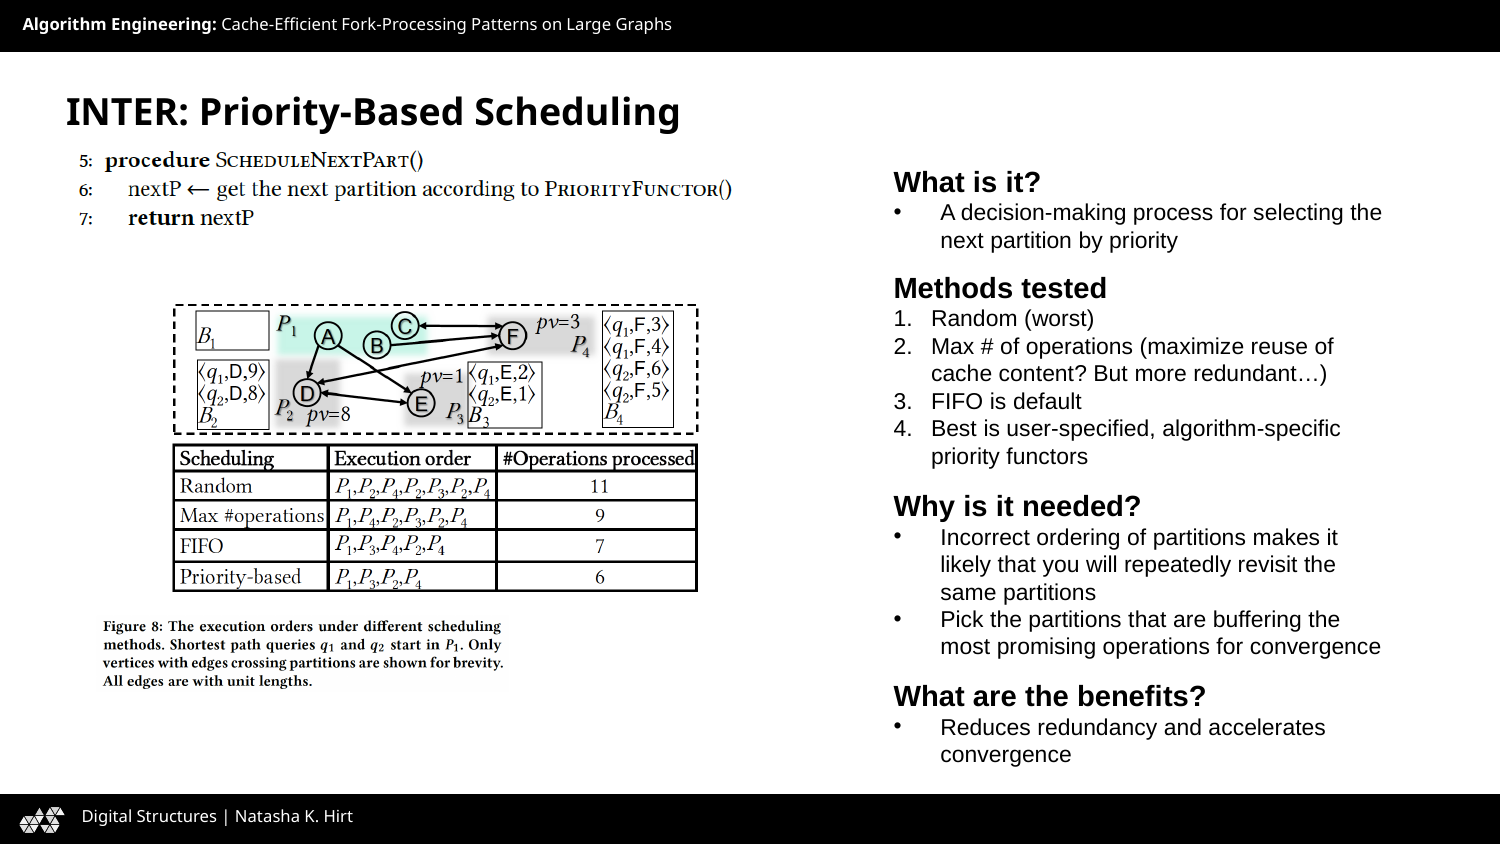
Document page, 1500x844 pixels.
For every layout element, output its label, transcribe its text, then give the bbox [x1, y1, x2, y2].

text_box What are the benefits? Reduces redundancy and accelerates convergence [878, 669, 1404, 775]
text_box What is it? A decision-making process for selecting the next partition by priority [878, 155, 1404, 261]
picture [161, 289, 724, 602]
picture [96, 614, 509, 693]
title INTER: Priority-Based Scheduling [51, 72, 1449, 167]
text_box Methods tested Random (worst) Max # of operations (maximize reuse of cache content? But more redundant…) FIFO is default Best is user-specified, algorithm-specific priority functors [878, 261, 1404, 477]
picture [24, 143, 767, 228]
text_box Why is it needed? Incorrect ordering of partitions makes it likely that you will repeatedly revisit the same partitions Pick the partitions that are buffering the most promising operations for convergence [878, 479, 1404, 667]
picture [19, 807, 65, 833]
